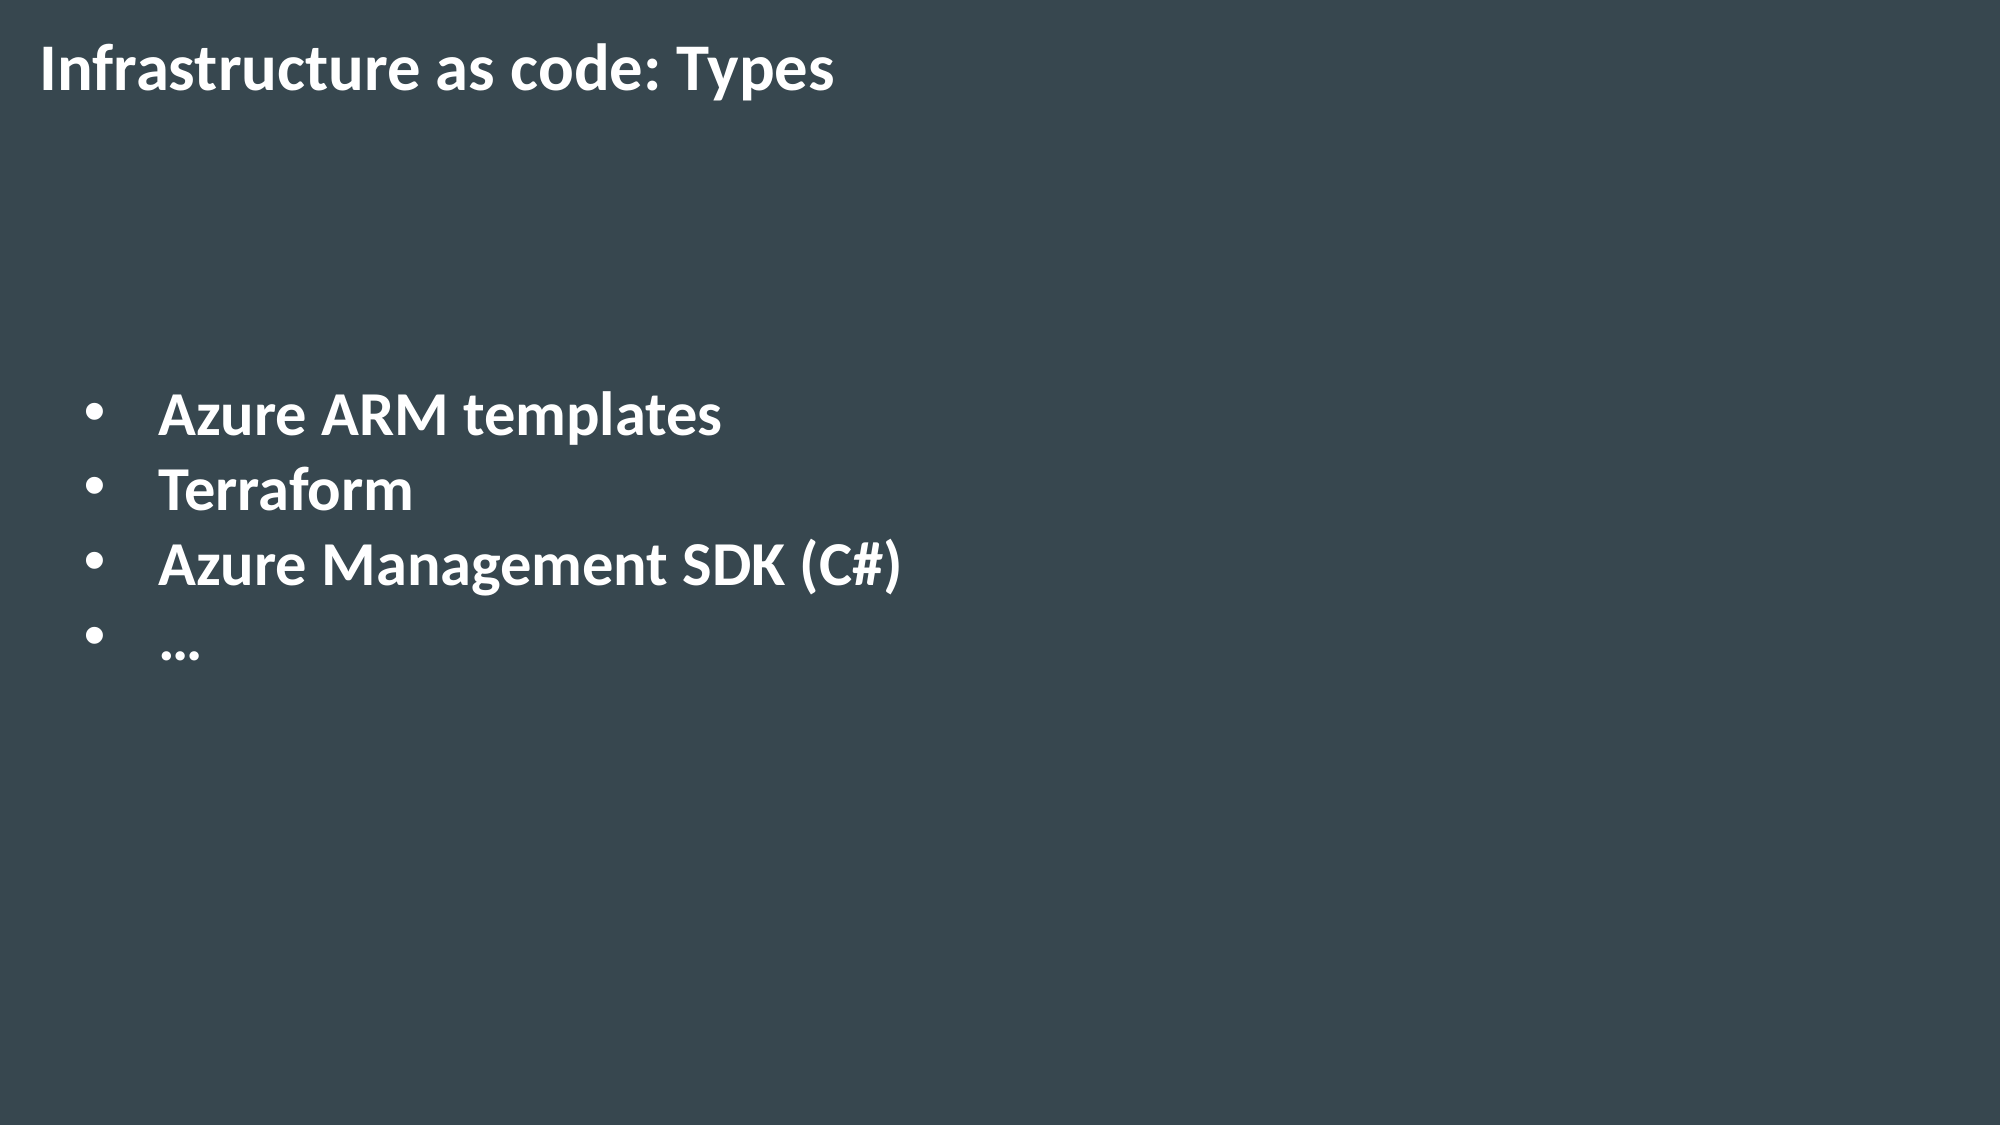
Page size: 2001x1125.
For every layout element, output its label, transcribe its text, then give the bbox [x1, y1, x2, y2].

text_box Azure ARM templates Terraform Azure Management SDK (C#) … [68, 365, 919, 681]
text_box Infrastructure as code: Types [24, 16, 851, 112]
